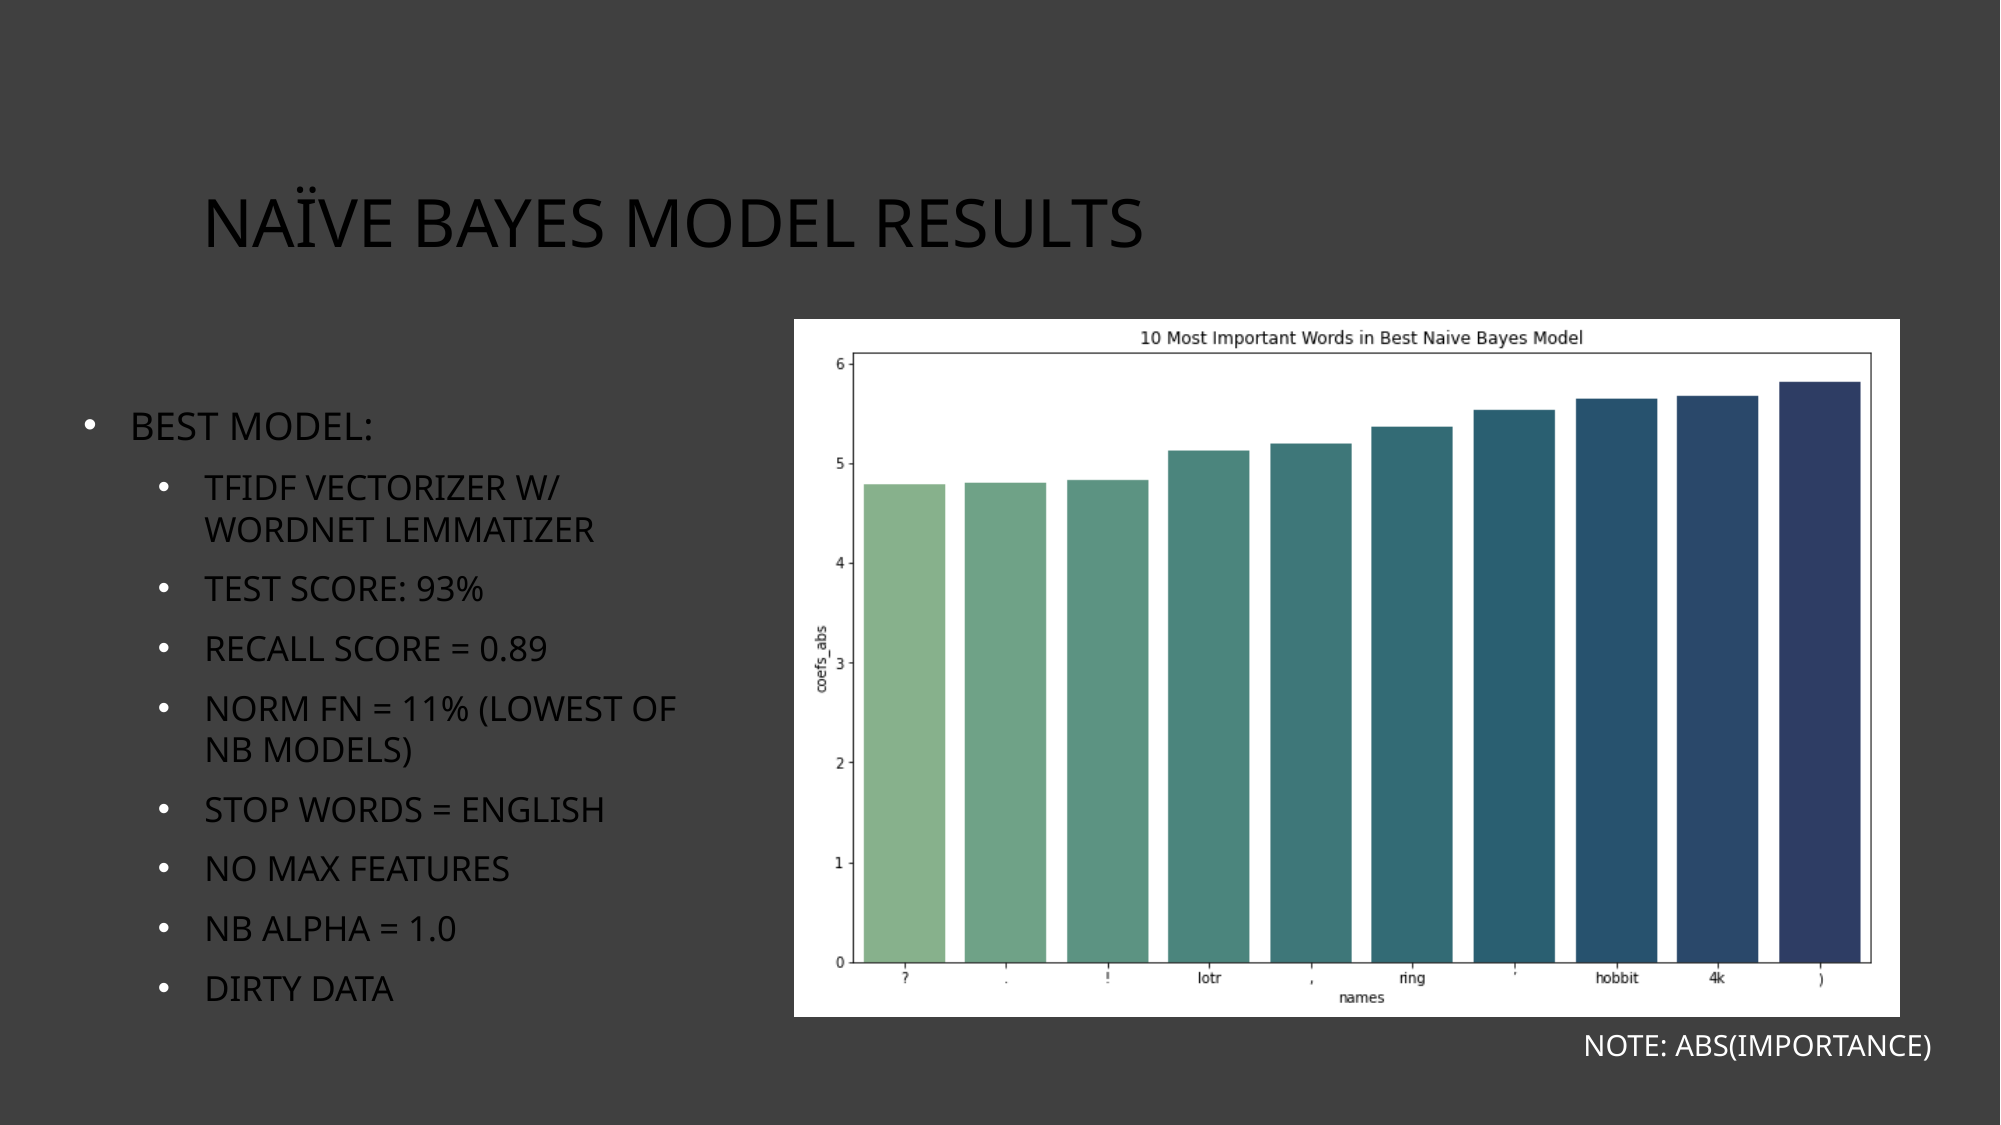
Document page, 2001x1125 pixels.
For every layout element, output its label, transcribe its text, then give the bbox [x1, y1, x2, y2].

text_box Note: abs(importance) [1493, 1019, 2000, 1125]
picture [794, 319, 1901, 1018]
title Naïve bayes model results [187, 64, 1813, 378]
list Best model: Tfidf vectorizer w/ wordnet lemmatizer Test score: 93% Recall score = 0.89 Norm Fn = 11% (lowest of NB models) Stop words = English No max features Nb alpha = 1.0 dirty data [68, 394, 730, 1023]
